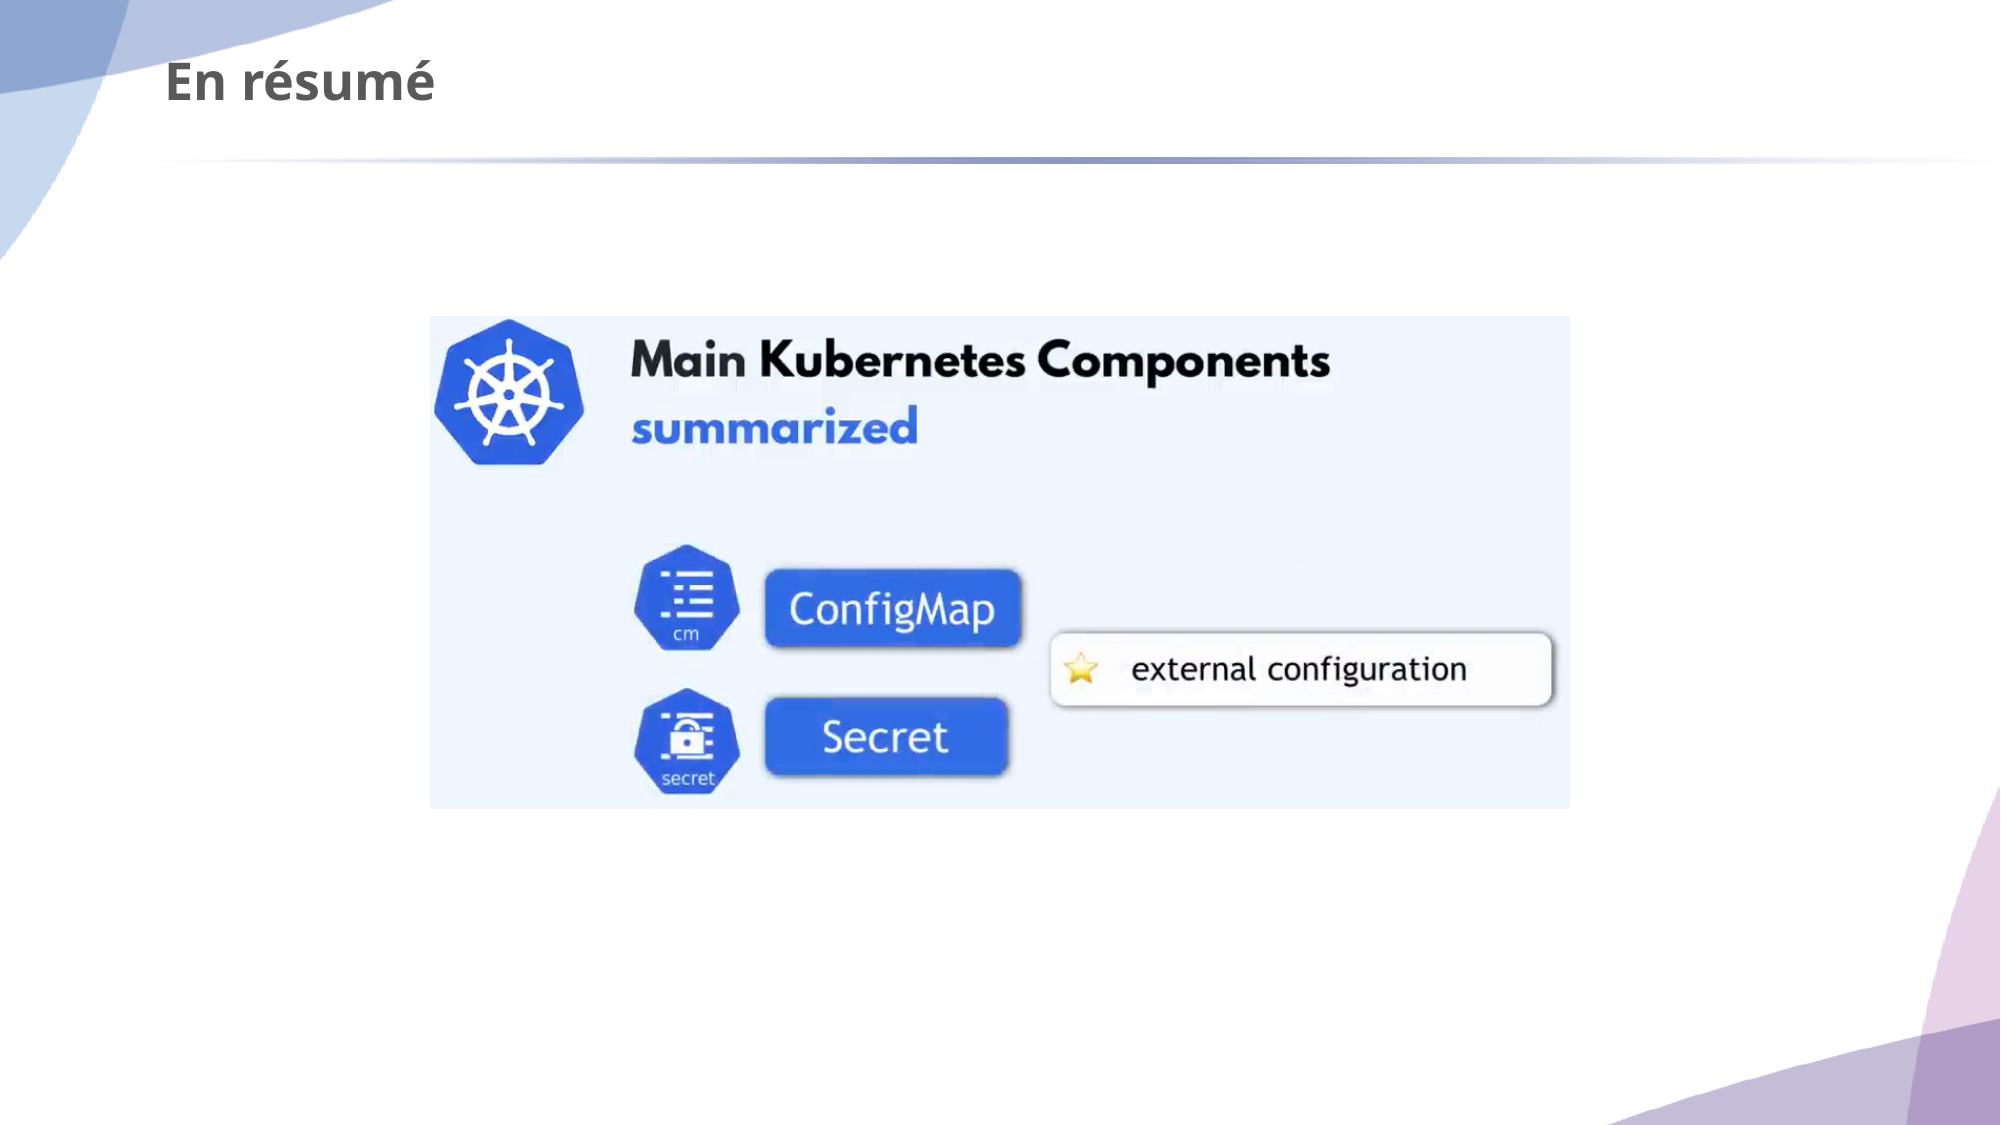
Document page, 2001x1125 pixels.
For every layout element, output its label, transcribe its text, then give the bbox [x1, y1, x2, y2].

picture [0, 0, 2000, 1125]
title En résumé [149, 18, 1783, 150]
